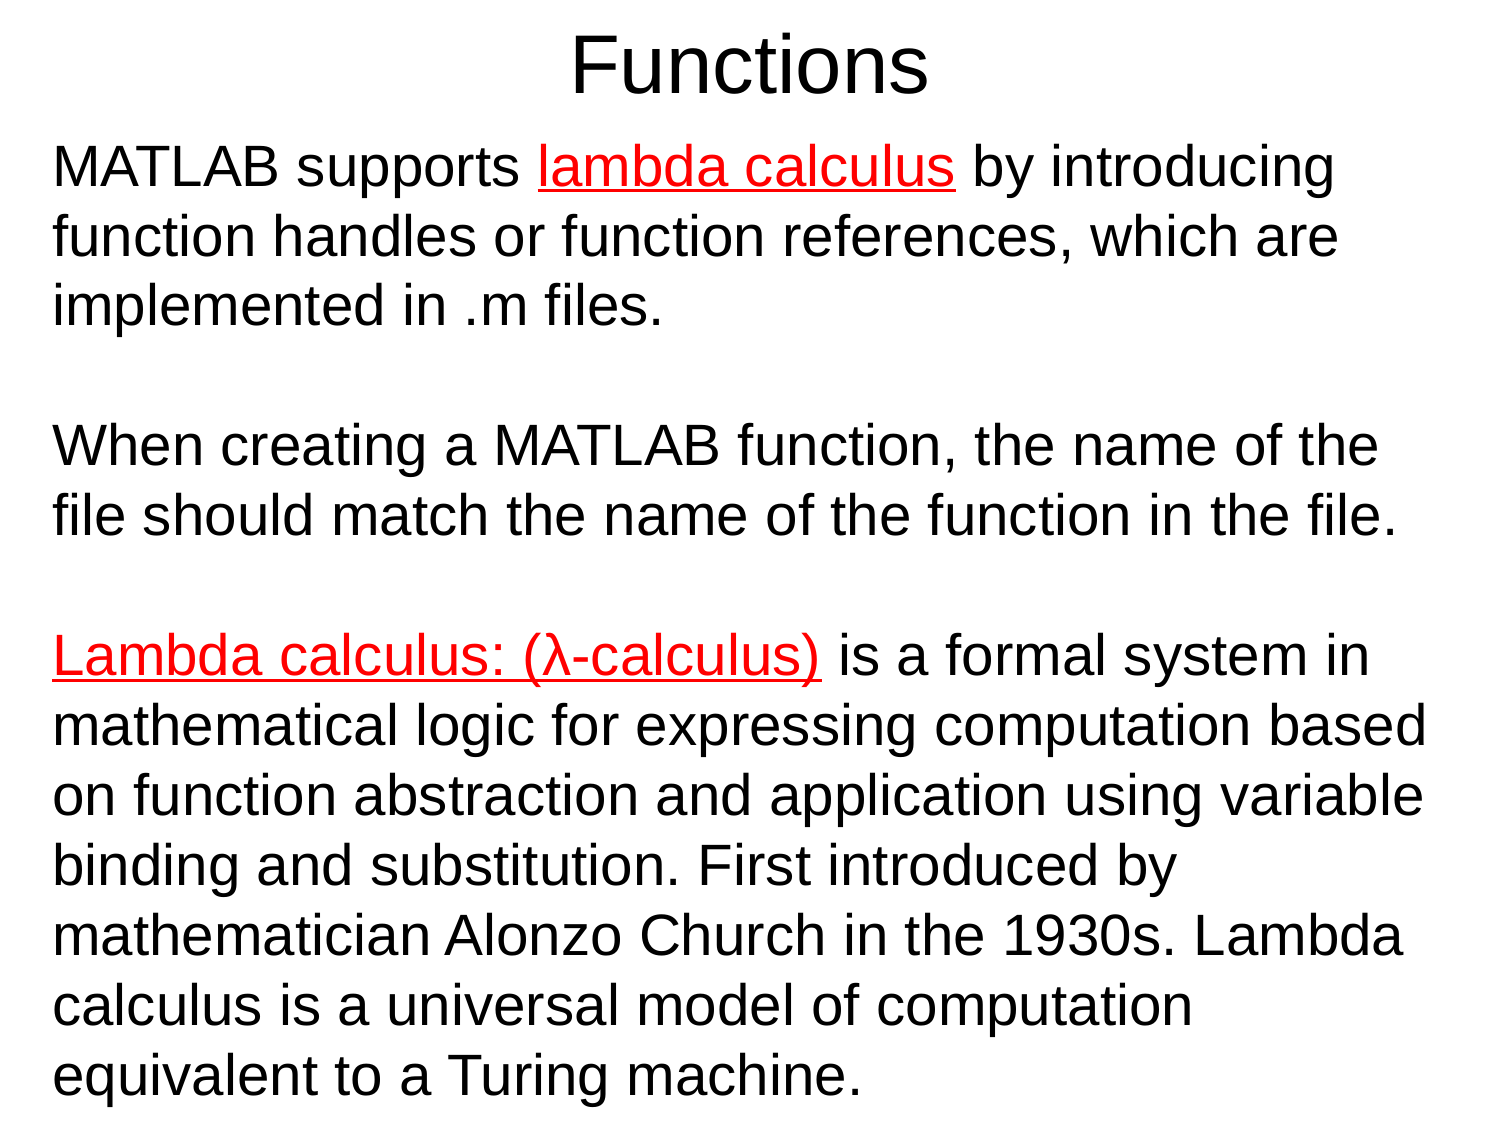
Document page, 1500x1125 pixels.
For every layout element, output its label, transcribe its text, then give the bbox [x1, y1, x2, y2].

text_box MATLAB supports lambda calculus by introducing function handles or function references, which are implemented in .m files. When creating a MATLAB function, the name of the file should match the name of the function in the file. Lambda calculus: (λ-calculus) is a formal system in mathematical logic for expressing computation based on function abstraction and application using variable binding and substitution. First introduced by mathematician Alonzo Church in the 1930s. Lambda calculus is a universal model of computation equivalent to a Turing machine. [37, 120, 1488, 1115]
title Functions [0, 0, 1500, 123]
